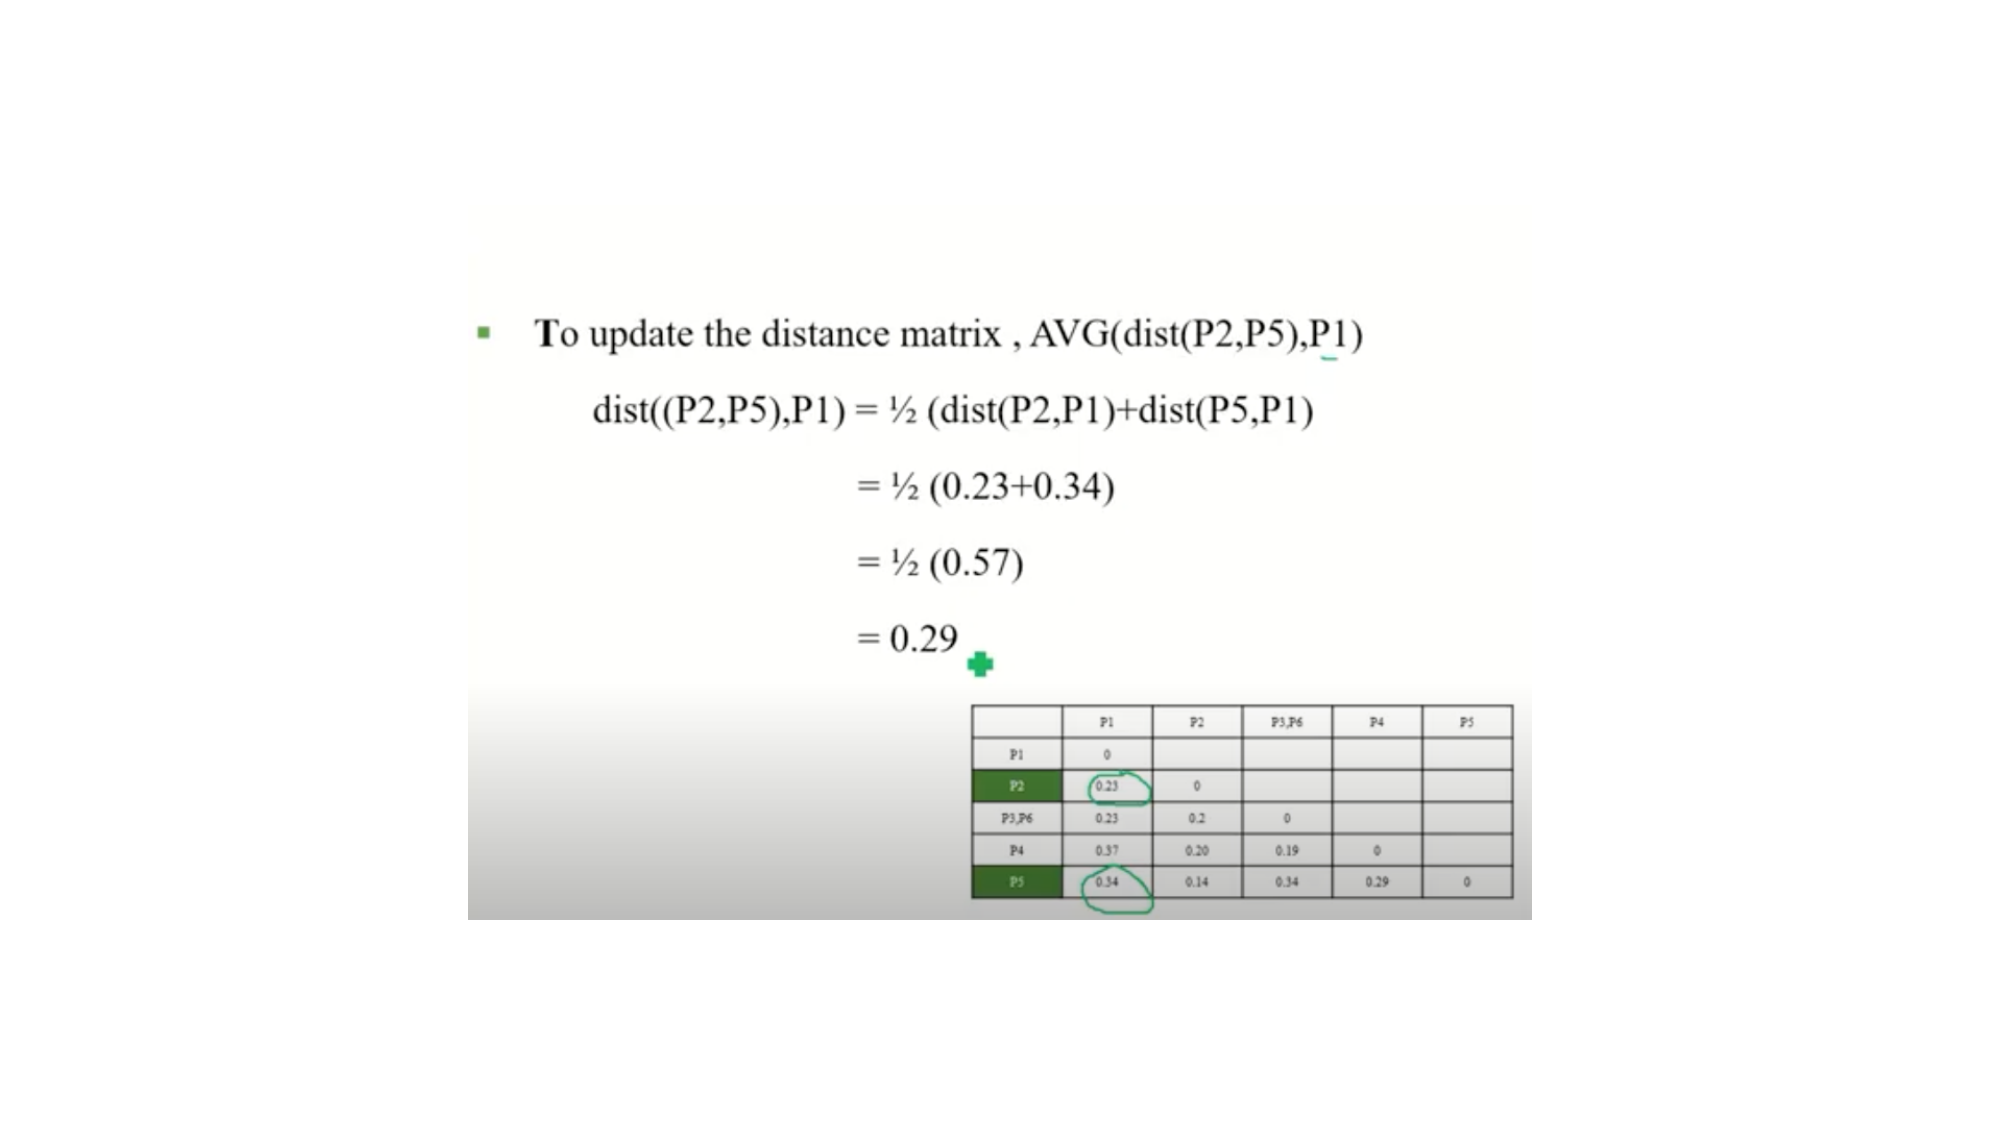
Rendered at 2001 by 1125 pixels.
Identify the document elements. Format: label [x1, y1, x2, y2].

picture [468, 205, 1532, 920]
